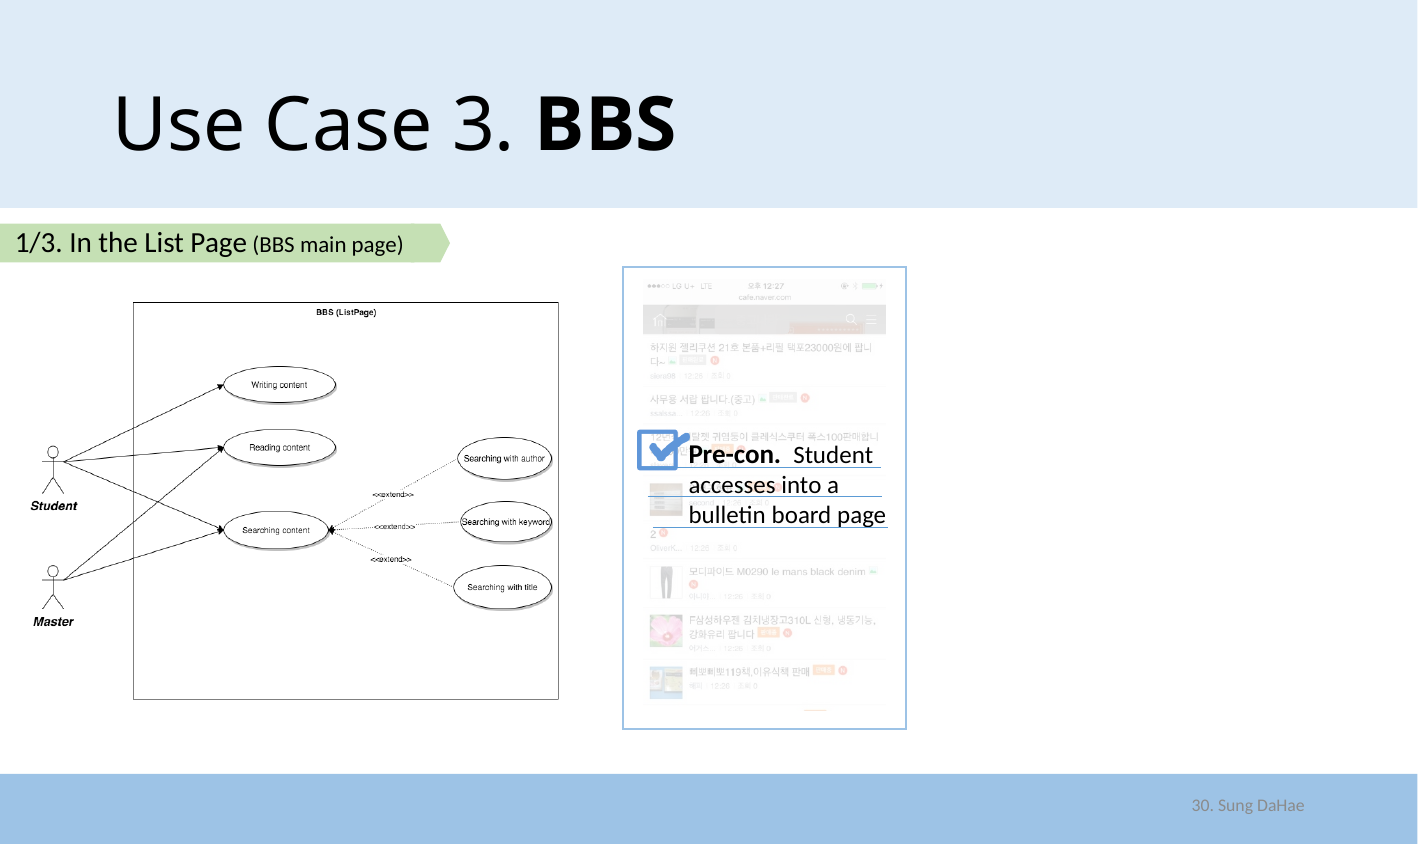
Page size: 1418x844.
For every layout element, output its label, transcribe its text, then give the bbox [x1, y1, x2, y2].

title Use Case 3. BBS [97, 44, 1320, 208]
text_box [623, 266, 907, 730]
slide_number 30. Sung DaHae [1001, 782, 1320, 827]
picture [28, 301, 559, 700]
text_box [637, 423, 909, 538]
text_box 1/3. In the List Page (BBS main page) [0, 216, 475, 266]
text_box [0, 223, 450, 263]
